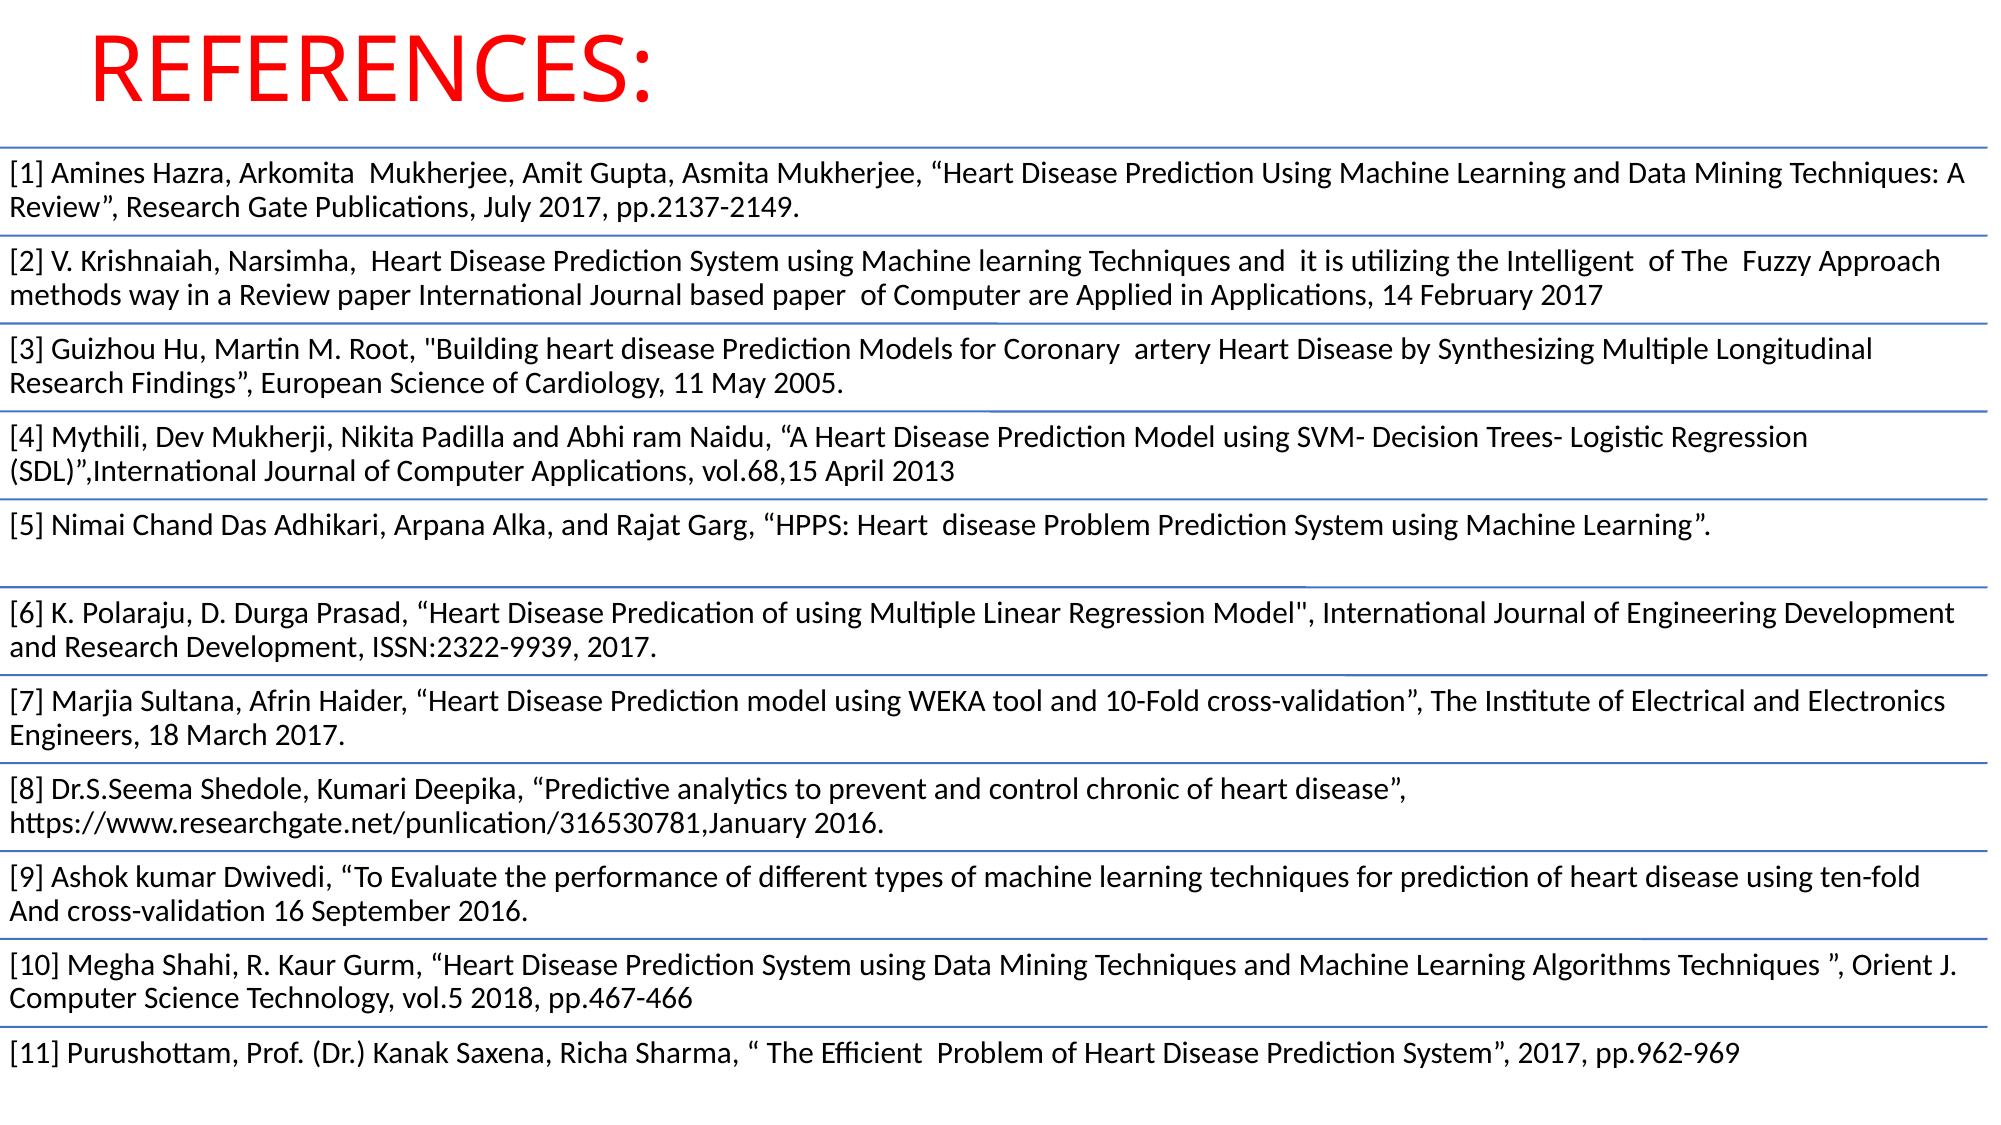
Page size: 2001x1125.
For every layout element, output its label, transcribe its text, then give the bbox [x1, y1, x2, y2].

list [0, 147, 1988, 1116]
title REFERENCES: [72, 9, 1798, 135]
